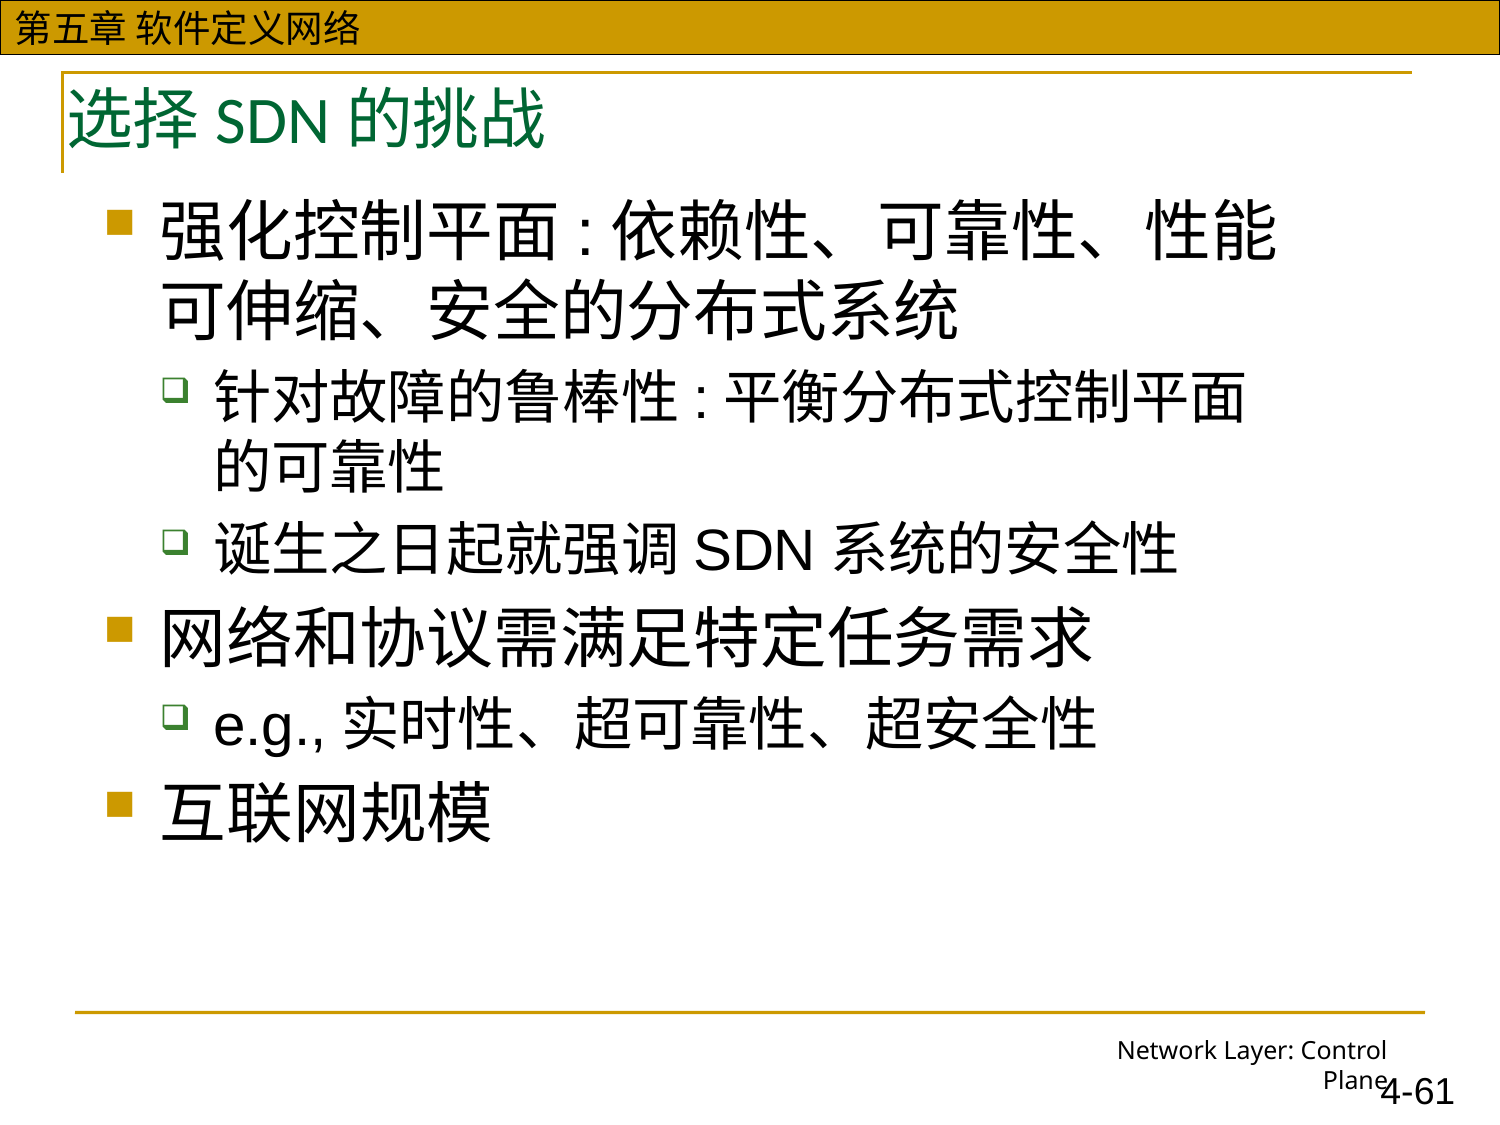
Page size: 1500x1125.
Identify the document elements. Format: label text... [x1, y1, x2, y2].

list 强化控制平面:依赖性、可靠性、性能可伸缩、安全的分布式系统 针对故障的鲁棒性:平衡分布式控制平面的可靠性 诞生之日起就强调SDN系统的安全性 网络和协议需满足特定任务需求 e.g.,实时性、超可靠性、超安全性 互联网规模 [88, 181, 1318, 870]
footer Network Layer: Control Plane [1045, 1061, 1404, 1102]
text_box 选择SDN的挑战 [51, 69, 562, 165]
slide_number 4-61 [1365, 1060, 1477, 1106]
